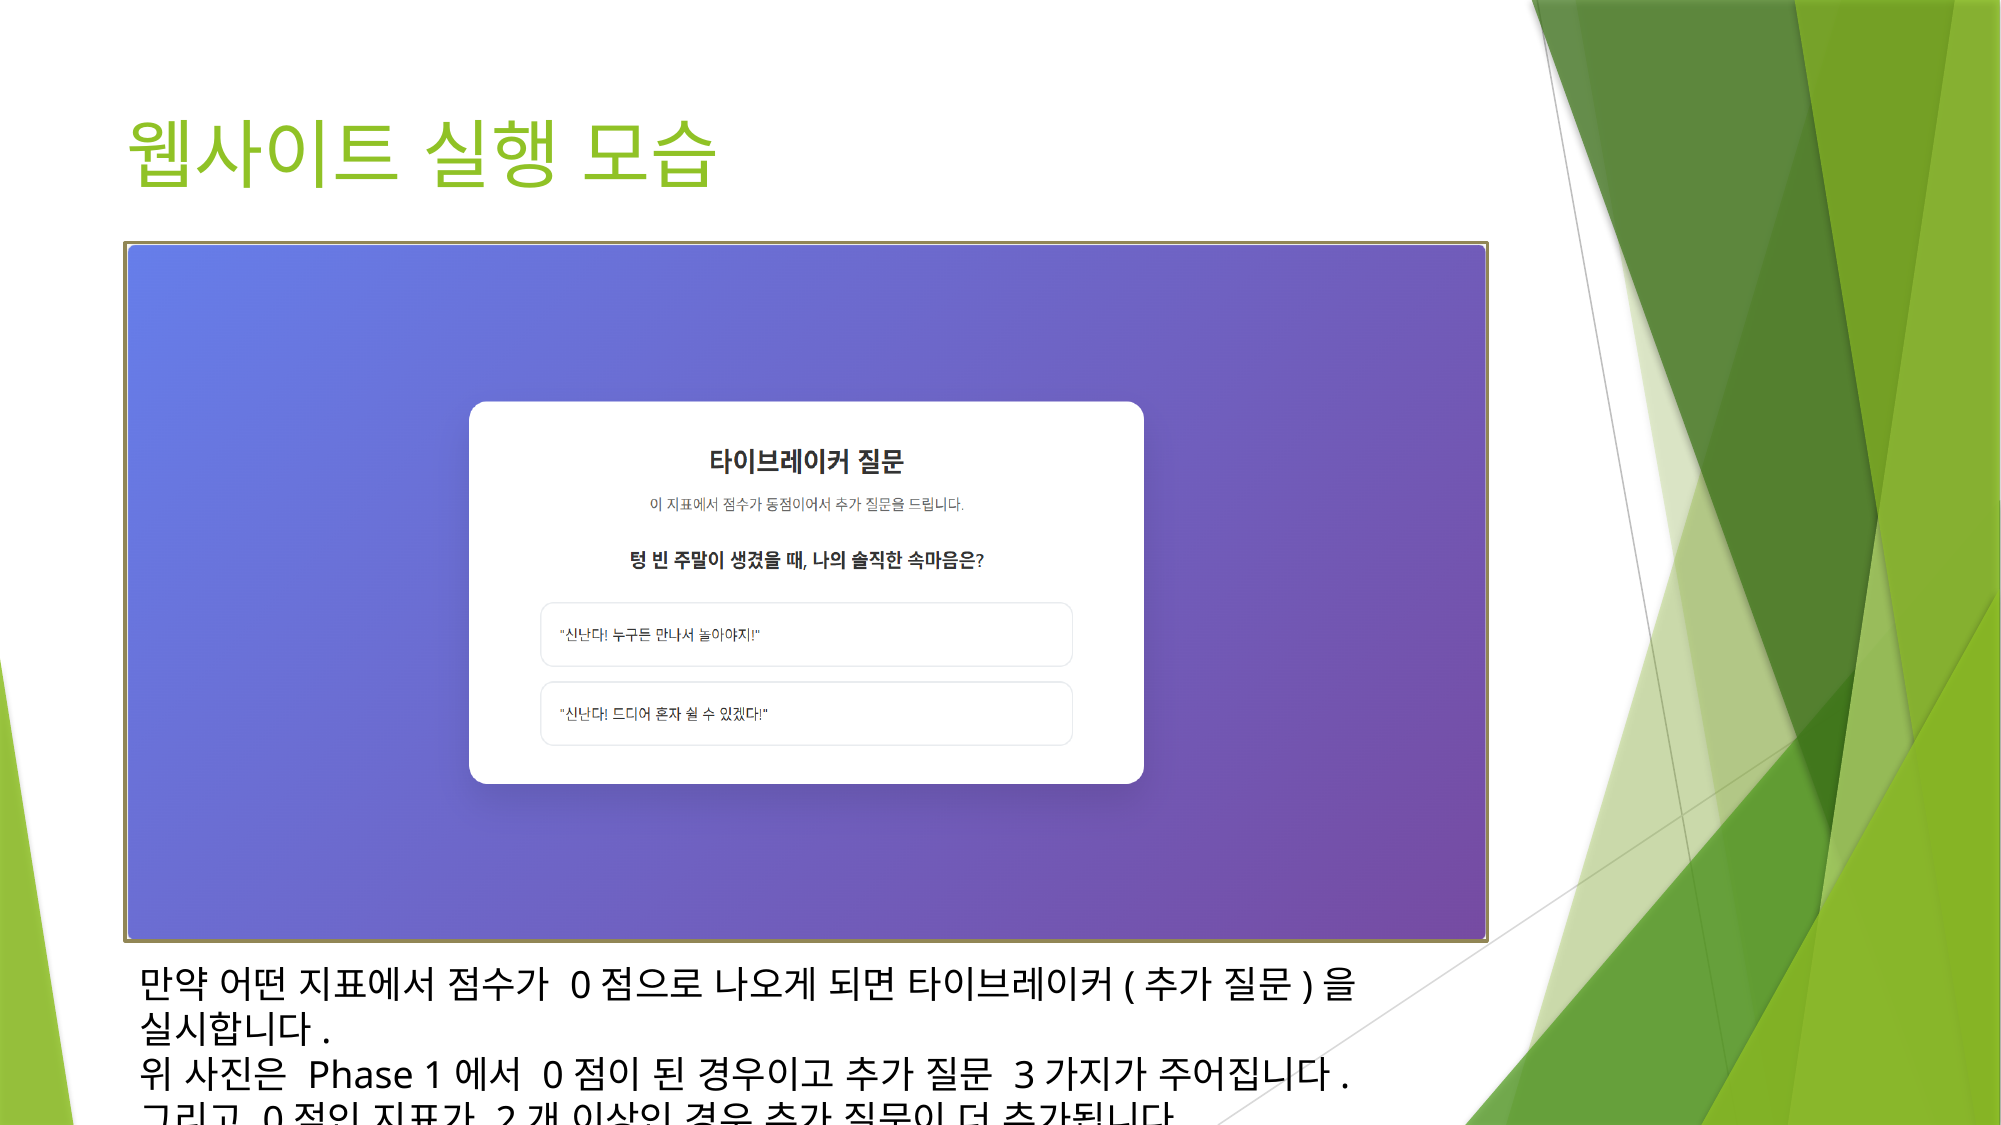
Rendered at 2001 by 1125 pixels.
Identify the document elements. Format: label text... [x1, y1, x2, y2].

text_box 만약 어떤 지표에서 점수가 0점으로 나오게 되면 타이브레이커(추가 질문)을 실시합니다. 위 사진은 Phase 1에서 0점이 된 경우이고 추가 질문 3가지가 주어집니다. 그리고 0점인 지표가 2개 이상인 경우 추가 질문이 더 추가됩니다. [124, 953, 1536, 1125]
title 웹사이트 실행 모습 [111, 99, 1172, 266]
text_box [123, 241, 1489, 943]
